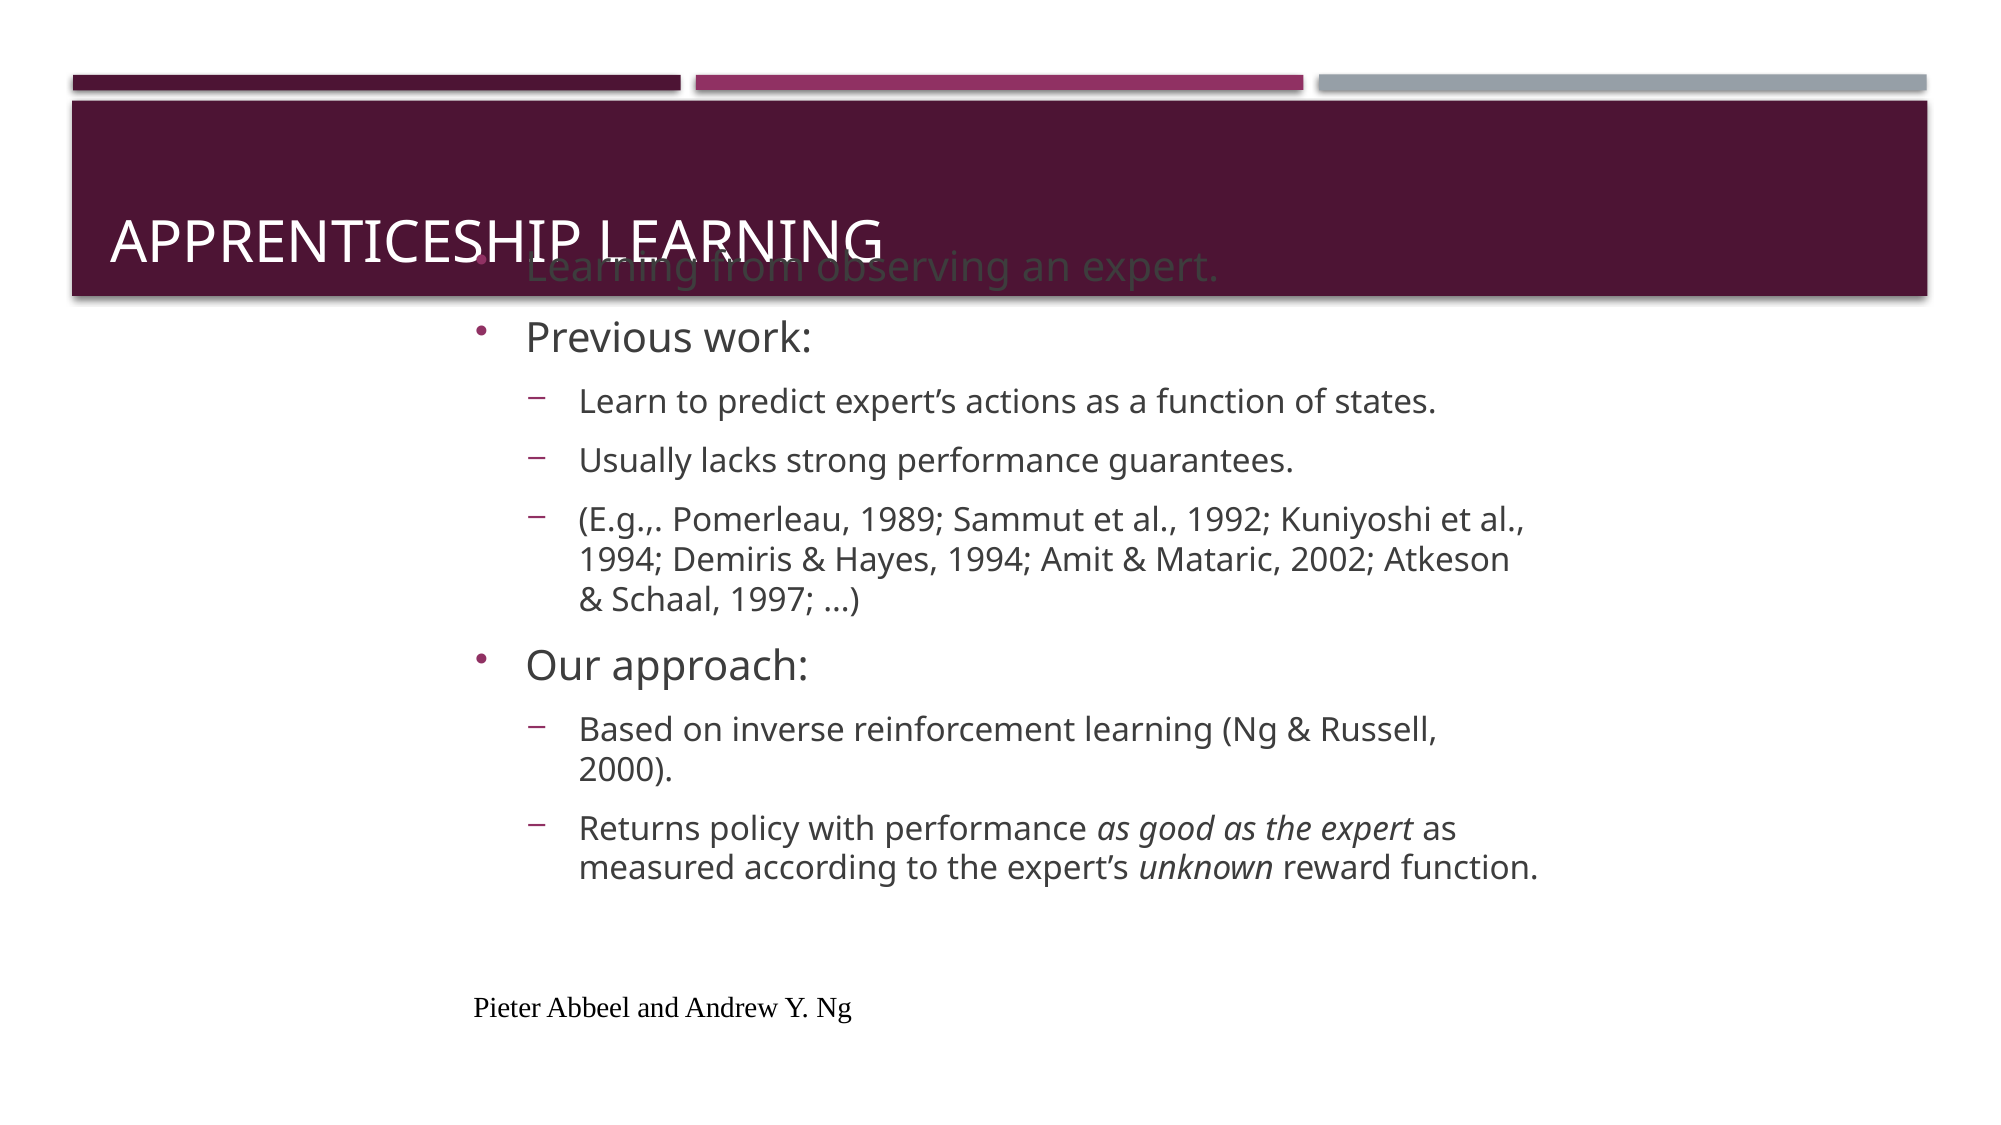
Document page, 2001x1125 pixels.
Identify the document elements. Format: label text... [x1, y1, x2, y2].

title Apprenticeship Learning [95, 115, 1905, 282]
footer Pieter Abbeel and Andrew Y. Ng [95, 976, 1230, 1037]
list Learning from observing an expert. Previous work: Learn to predict expert’s actions as a function of states. Usually lacks strong performance guarantees. (E.g.,. Pomerleau, 1989; Sammut et al., 1992; Kuniyoshi et al., 1994; Demiris & Hayes, 1994; Amit & Mataric, 2002; Atkeson & Schaal, 1997; …) Our approach: Based on inverse reinforcement learning (Ng & Russell, 2000). Returns policy with performance as good as the expert as measured according to the expert’s unknown reward function. [460, 196, 1555, 1001]
